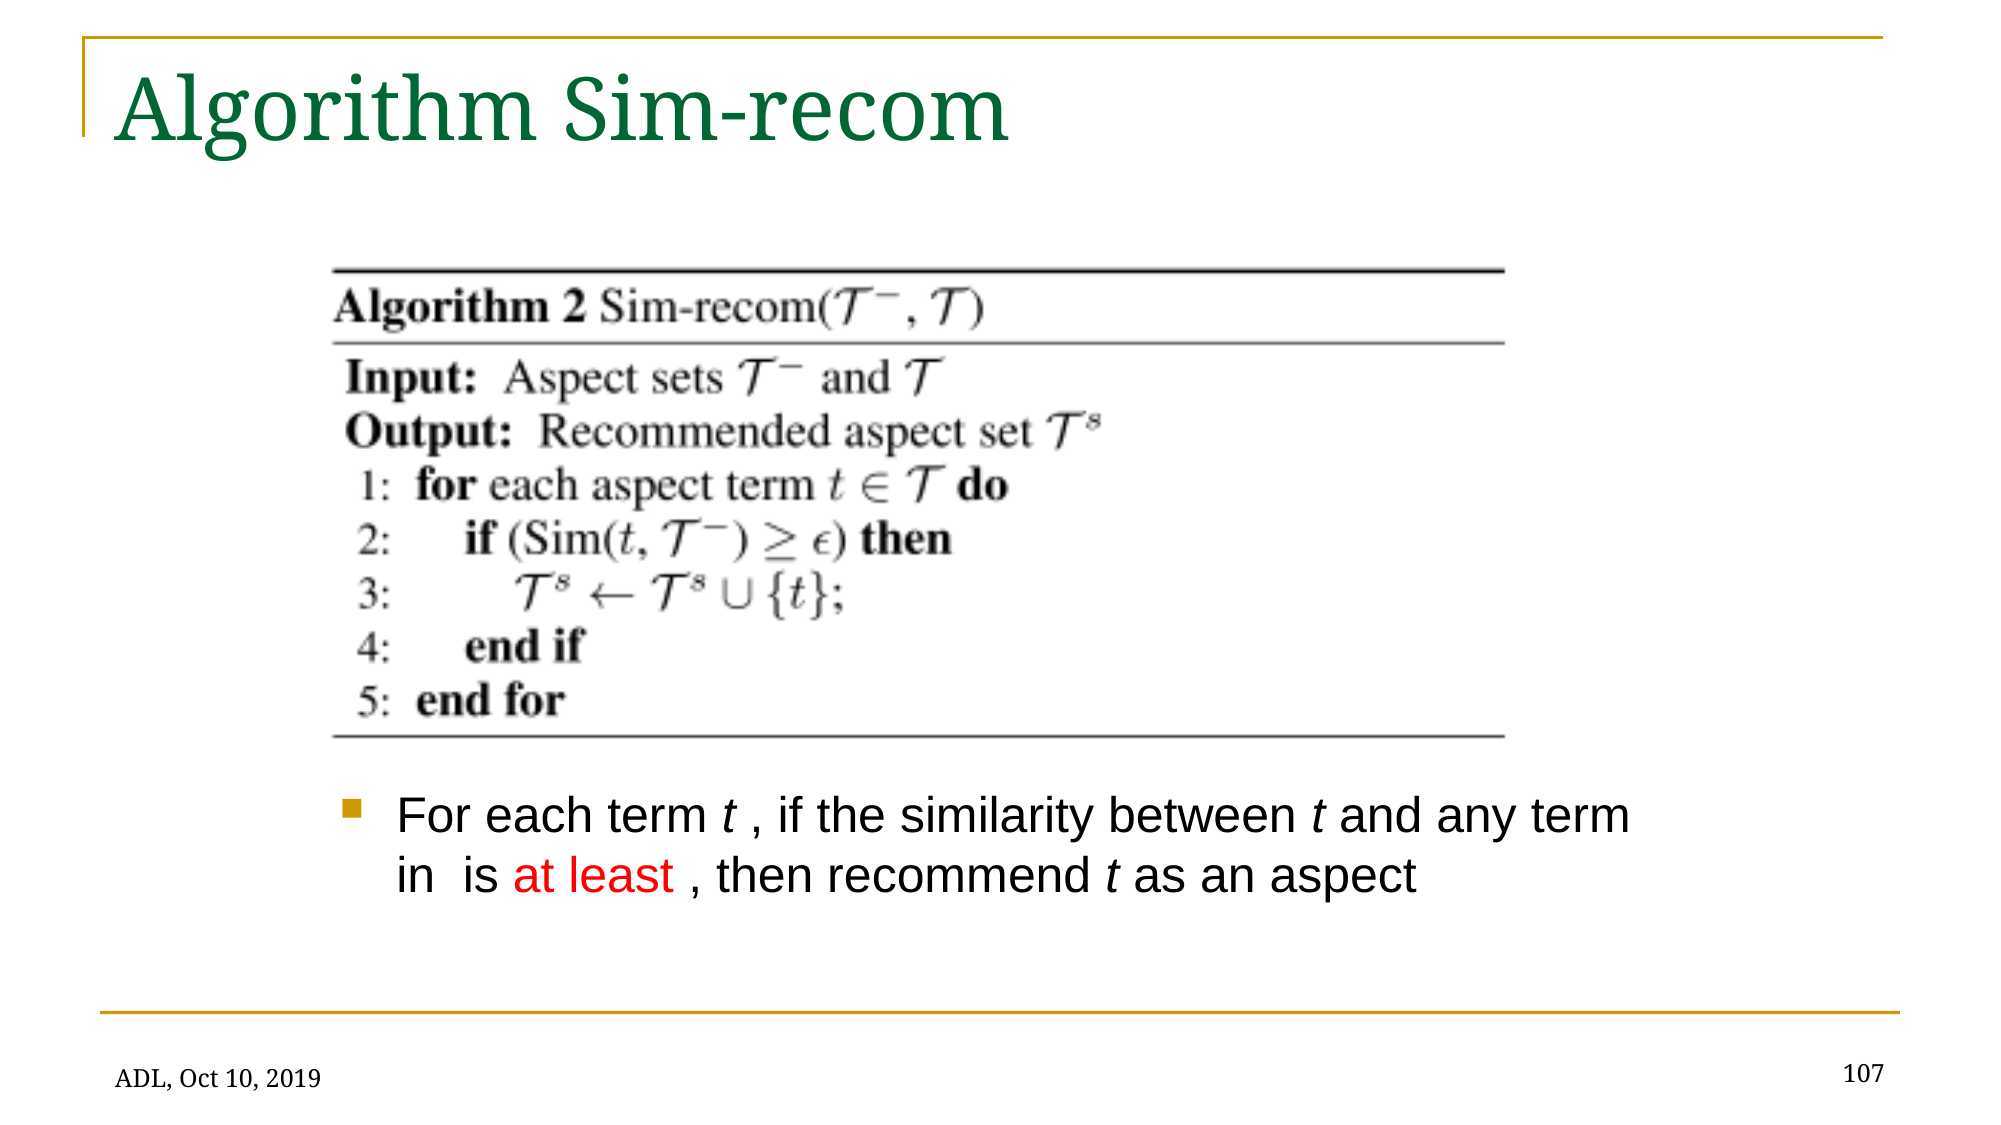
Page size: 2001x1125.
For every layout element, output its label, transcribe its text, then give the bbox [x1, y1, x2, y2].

picture [324, 251, 1523, 757]
slide_number 107 [1433, 1023, 1901, 1100]
title Algorithm Sim-recom [99, 45, 1900, 233]
footer ADL, Oct 10, 2019 [99, 1024, 1317, 1101]
